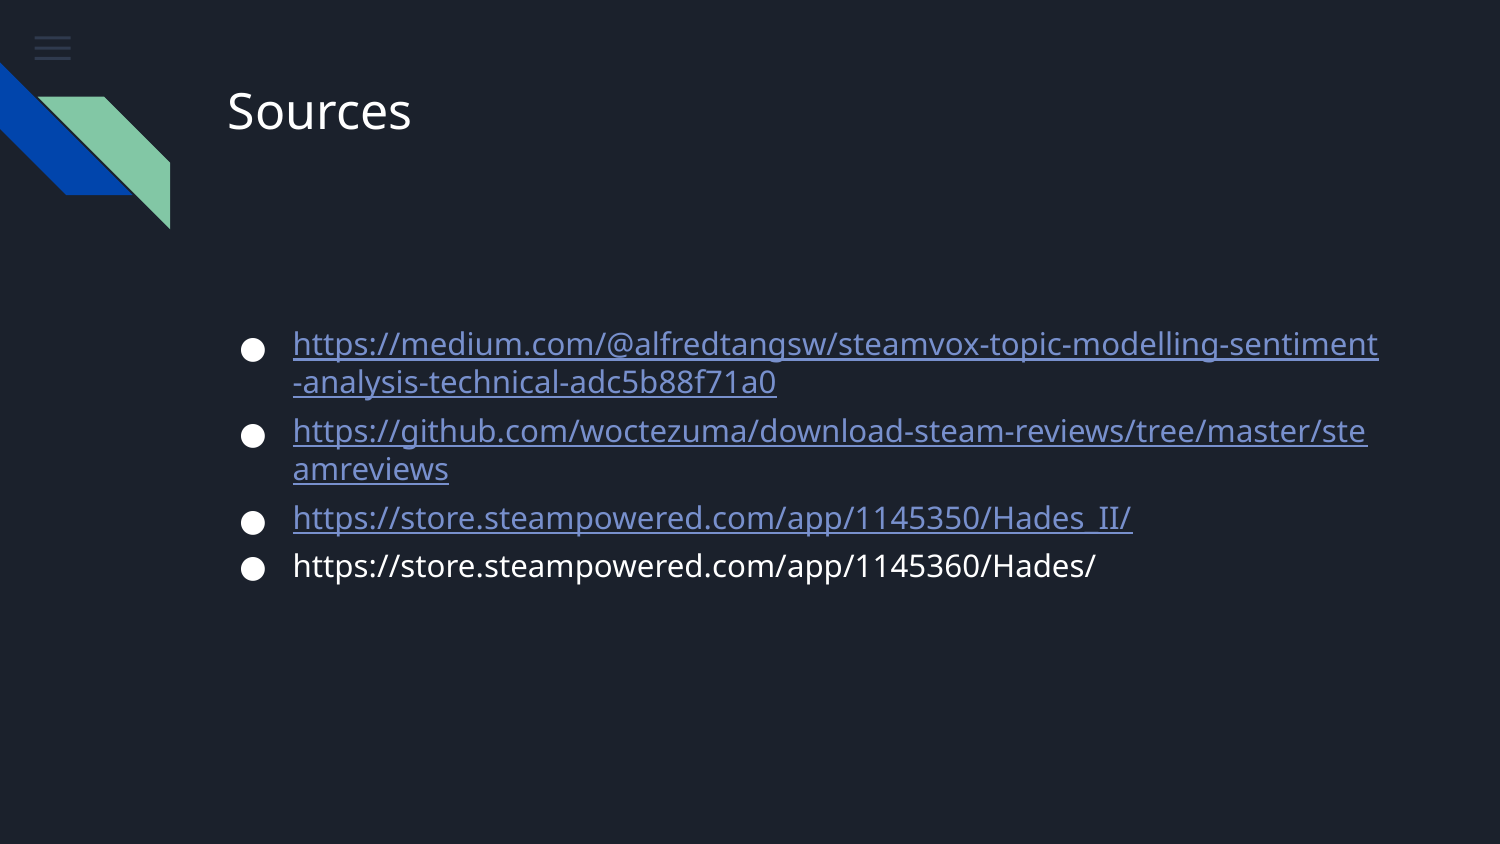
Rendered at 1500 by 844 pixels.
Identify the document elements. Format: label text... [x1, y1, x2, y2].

list https://medium.com/@alfredtangsw/steamvox-topic-modelling-sentiment-analysis-technical-adc5b88f71a0 https://github.com/woctezuma/download-steam-reviews/tree/master/steamreviews https://store.steampowered.com/app/1145350/Hades_II/ https://store.steampowered.com/app/1145360/Hades/ [202, 303, 1399, 700]
title Sources [212, 64, 836, 303]
